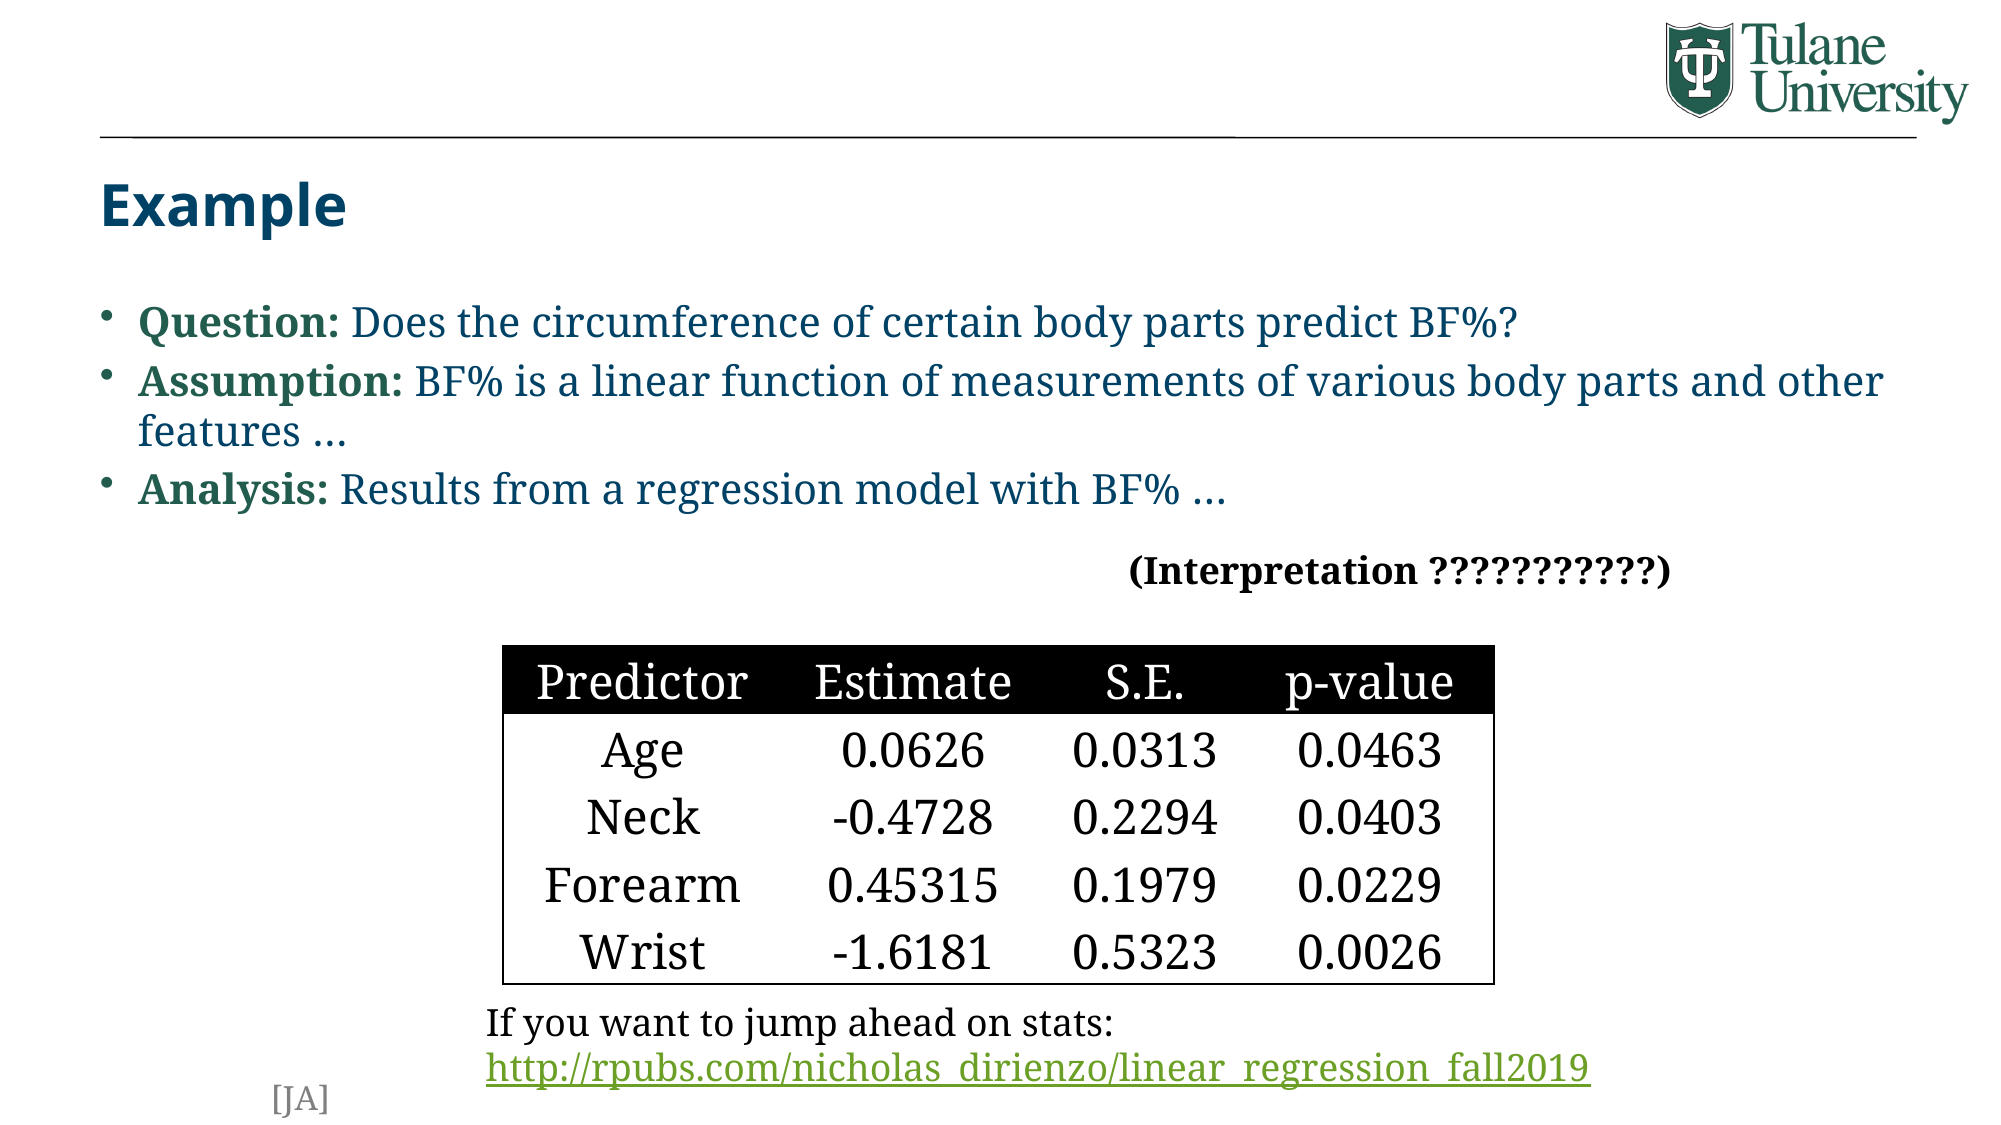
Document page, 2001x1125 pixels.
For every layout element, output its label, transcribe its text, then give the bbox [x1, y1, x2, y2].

table_cell Wrist [504, 916, 783, 983]
picture [1666, 22, 1969, 136]
table_cell 0.0403 [1247, 781, 1493, 849]
table_cell 0.0463 [1247, 714, 1493, 781]
title Example [99, 167, 1901, 238]
table_cell 0.5323 [1044, 916, 1247, 983]
table_header Estimate [783, 647, 1044, 714]
table_cell 0.2294 [1044, 781, 1247, 849]
text_box (Interpretation ???????????) [998, 539, 1803, 600]
text_box [JA] [249, 1069, 351, 1125]
table_cell -0.4728 [783, 781, 1044, 849]
table_cell 0.1979 [1044, 849, 1247, 916]
table_cell Neck [504, 781, 783, 849]
table_cell 0.0626 [783, 714, 1044, 781]
list Question: Does the circumference of certain body parts predict BF%? Assumption: BF% is a linear function of measurements of various body parts and other features … Analysis: Results from a regression model with BF% … [99, 295, 1897, 1006]
table_cell -1.6181 [783, 916, 1044, 983]
table_header S.E. [1044, 647, 1247, 714]
text_box If you want to jump ahead on stats: http://rpubs.com/nicholas_dirienzo/linear_regression_fall2019 [471, 991, 1606, 1102]
table_cell 0.0313 [1044, 714, 1247, 781]
table_cell Age [504, 714, 783, 781]
table_cell 0.0229 [1247, 849, 1493, 916]
table_header p-value [1247, 647, 1493, 714]
table_cell 0.0026 [1247, 916, 1493, 983]
table_cell 0.45315 [783, 849, 1044, 916]
table_cell Forearm [504, 849, 783, 916]
table_header Predictor [504, 647, 783, 714]
